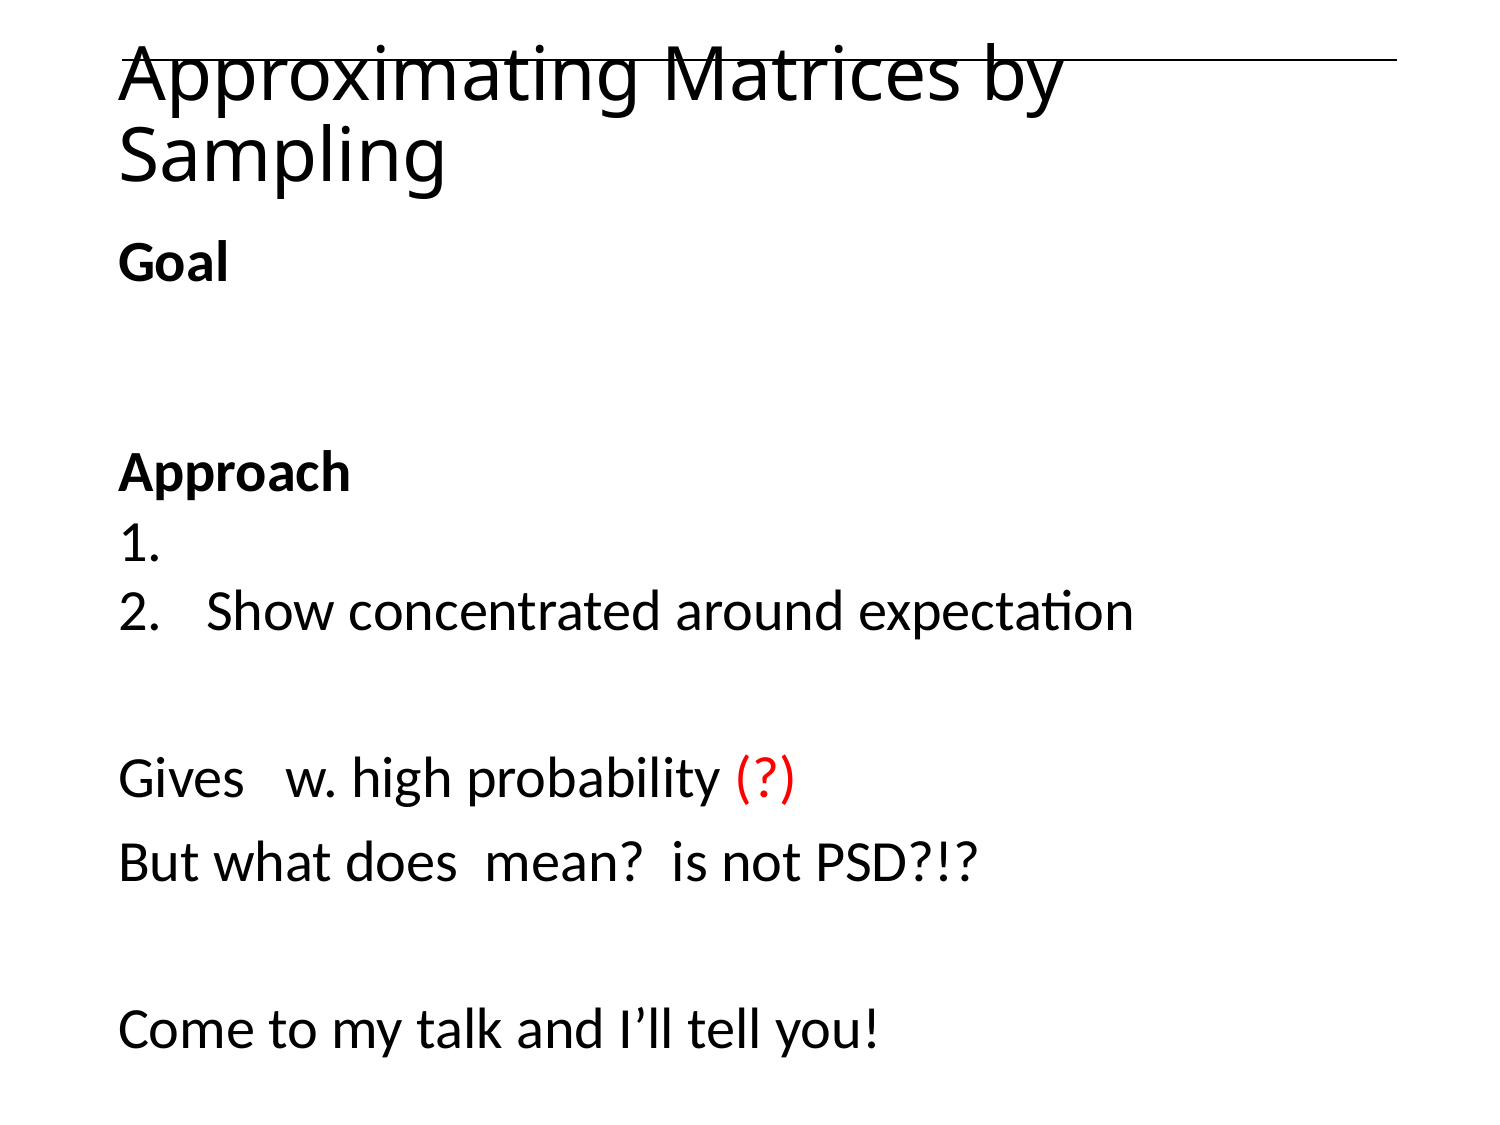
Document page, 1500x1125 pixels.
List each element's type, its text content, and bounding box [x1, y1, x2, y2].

title Approximating Matrices by Sampling [103, 8, 1397, 226]
